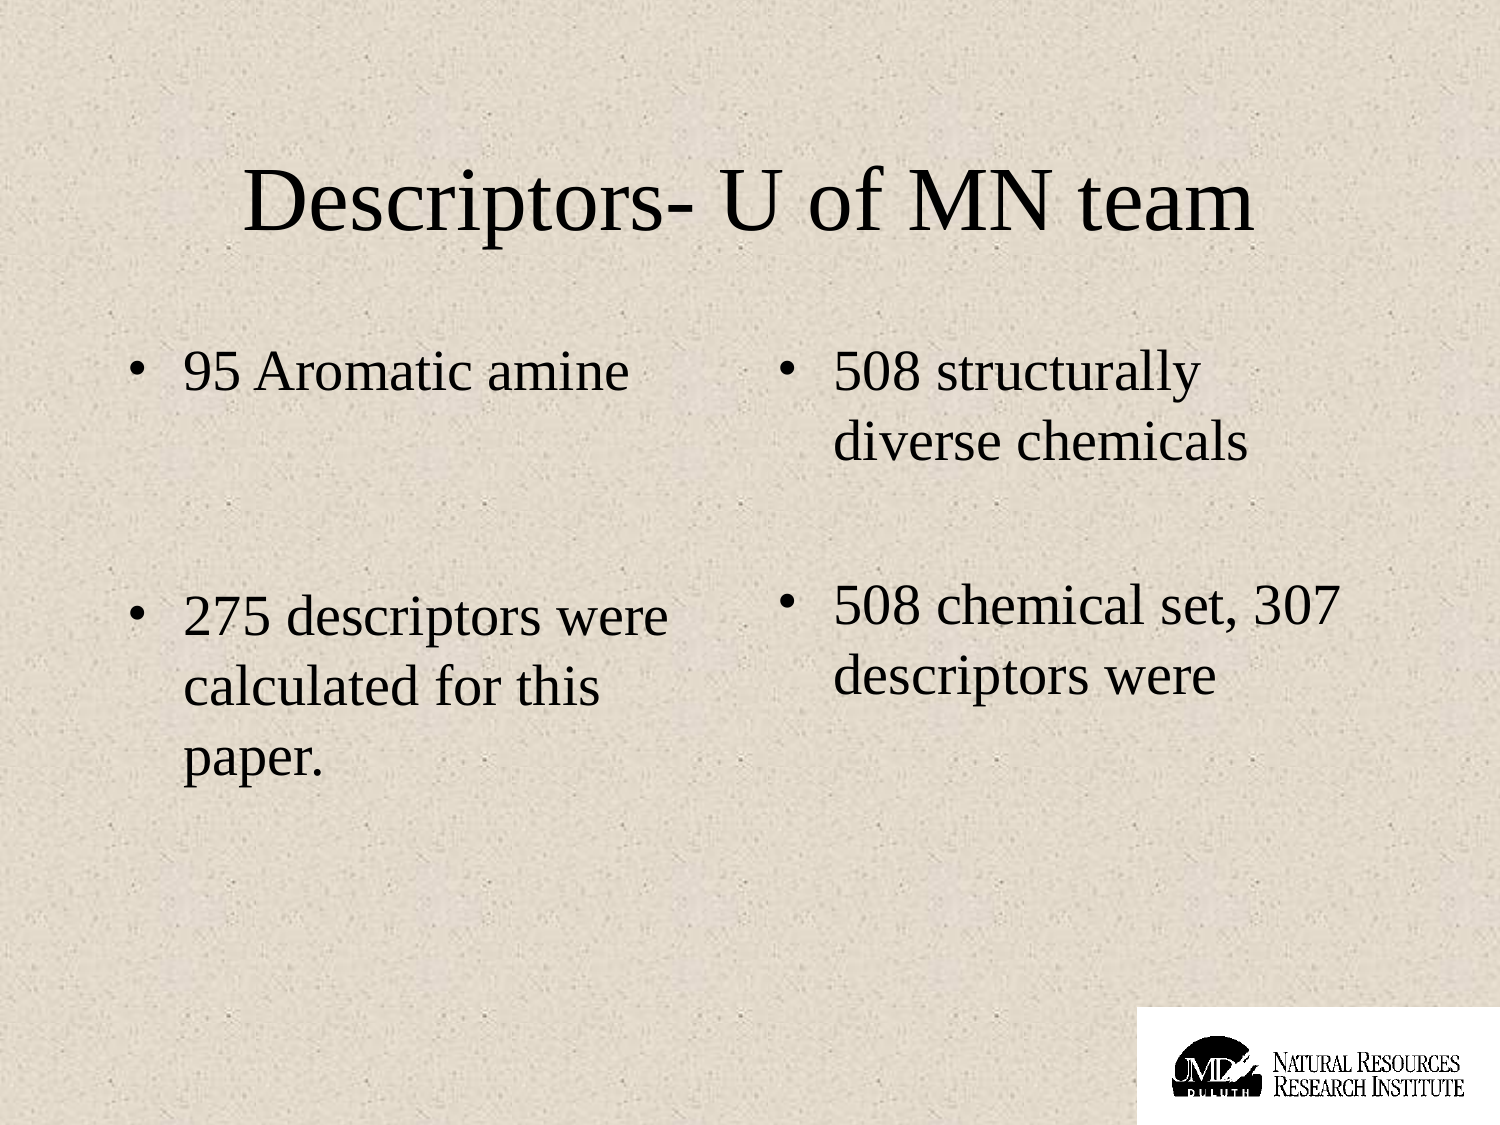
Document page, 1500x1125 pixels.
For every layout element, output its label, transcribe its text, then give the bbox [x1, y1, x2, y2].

title Descriptors- U of MN team [112, 99, 1388, 288]
list 508 structurally diverse chemicals 508 chemical set, 307 descriptors were [762, 324, 1388, 1000]
picture [0, 0, 1500, 1125]
list 95 Aromatic amine 275 descriptors were calculated for this paper. [112, 324, 738, 1000]
